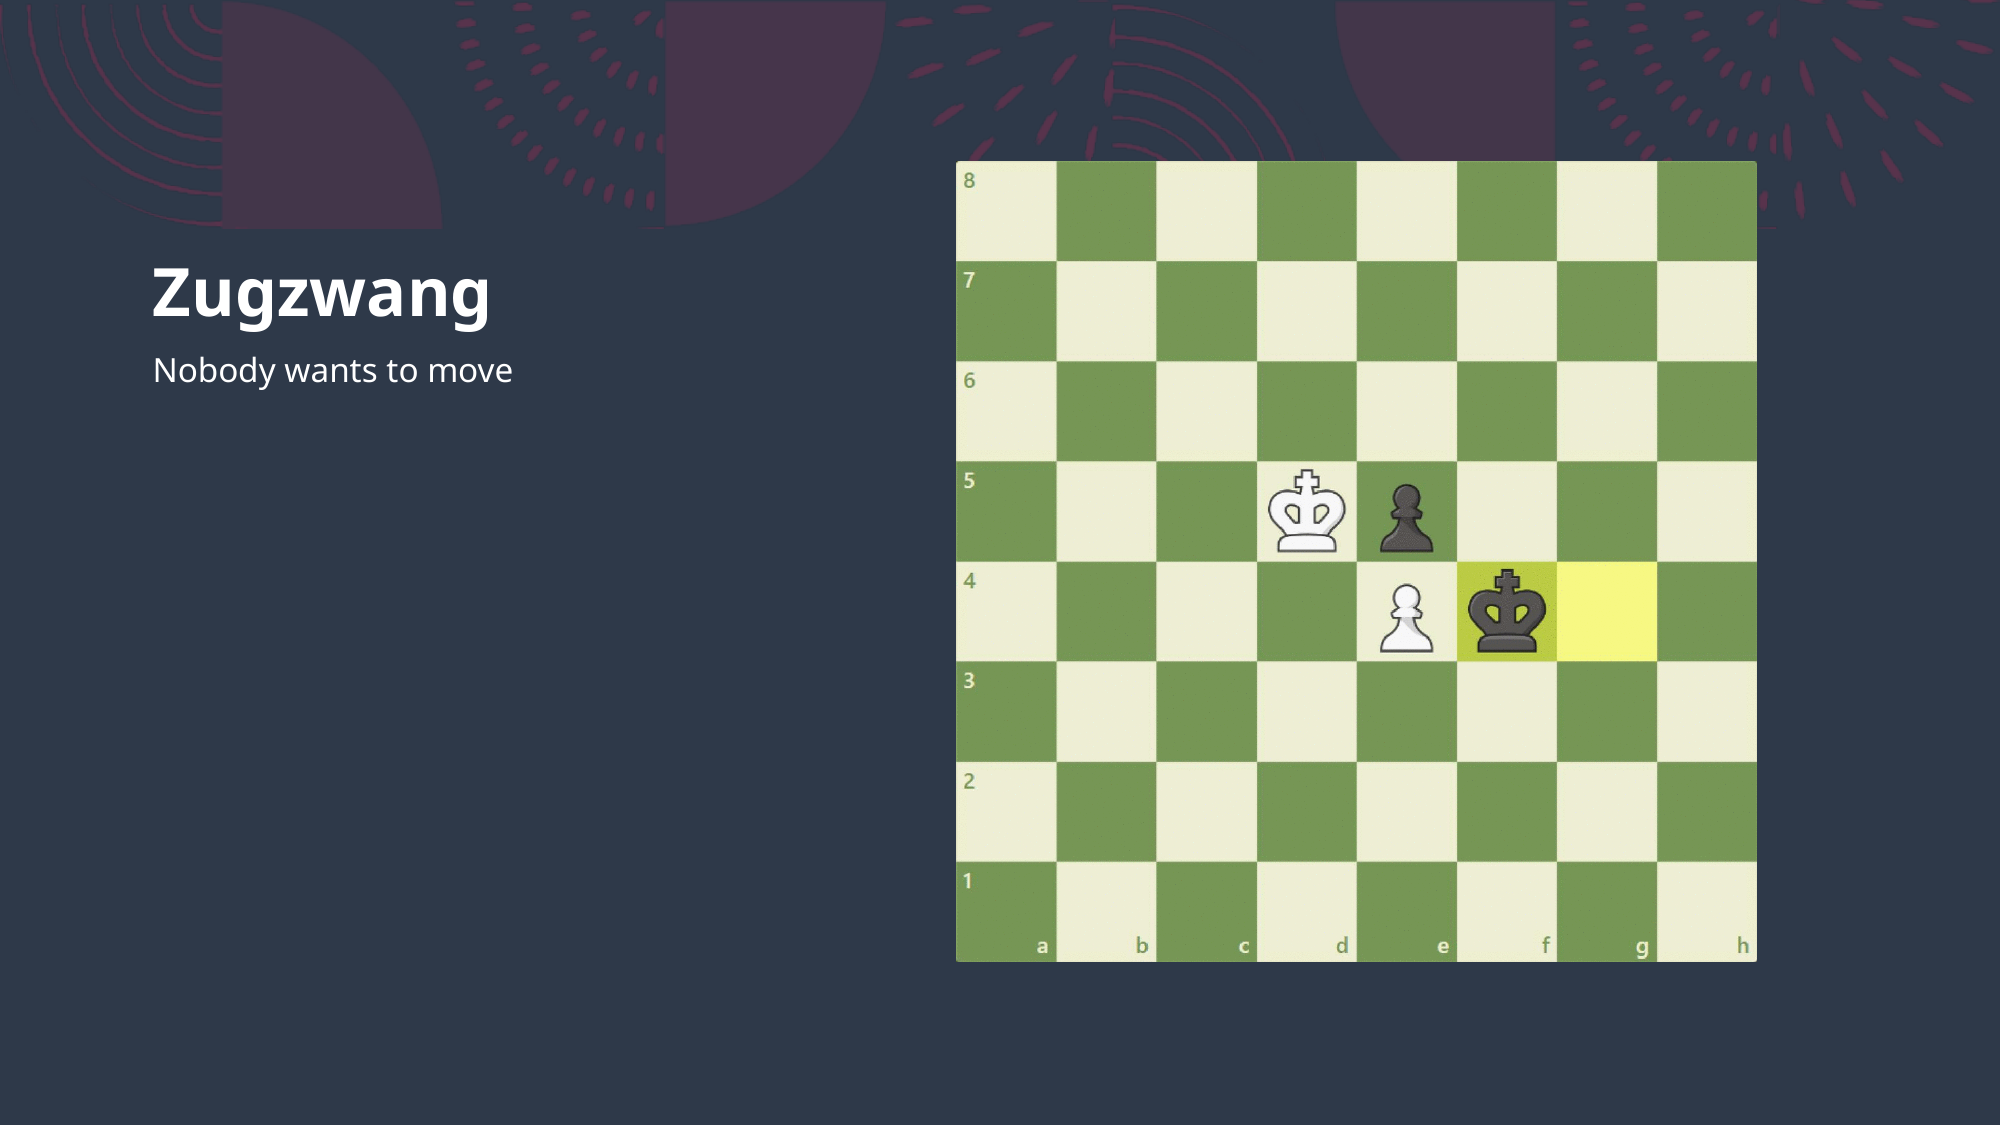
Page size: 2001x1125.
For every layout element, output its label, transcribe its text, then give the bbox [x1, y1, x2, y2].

title Zugzwang [137, 75, 783, 337]
list Nobody wants to move [137, 337, 783, 963]
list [956, 161, 1757, 962]
